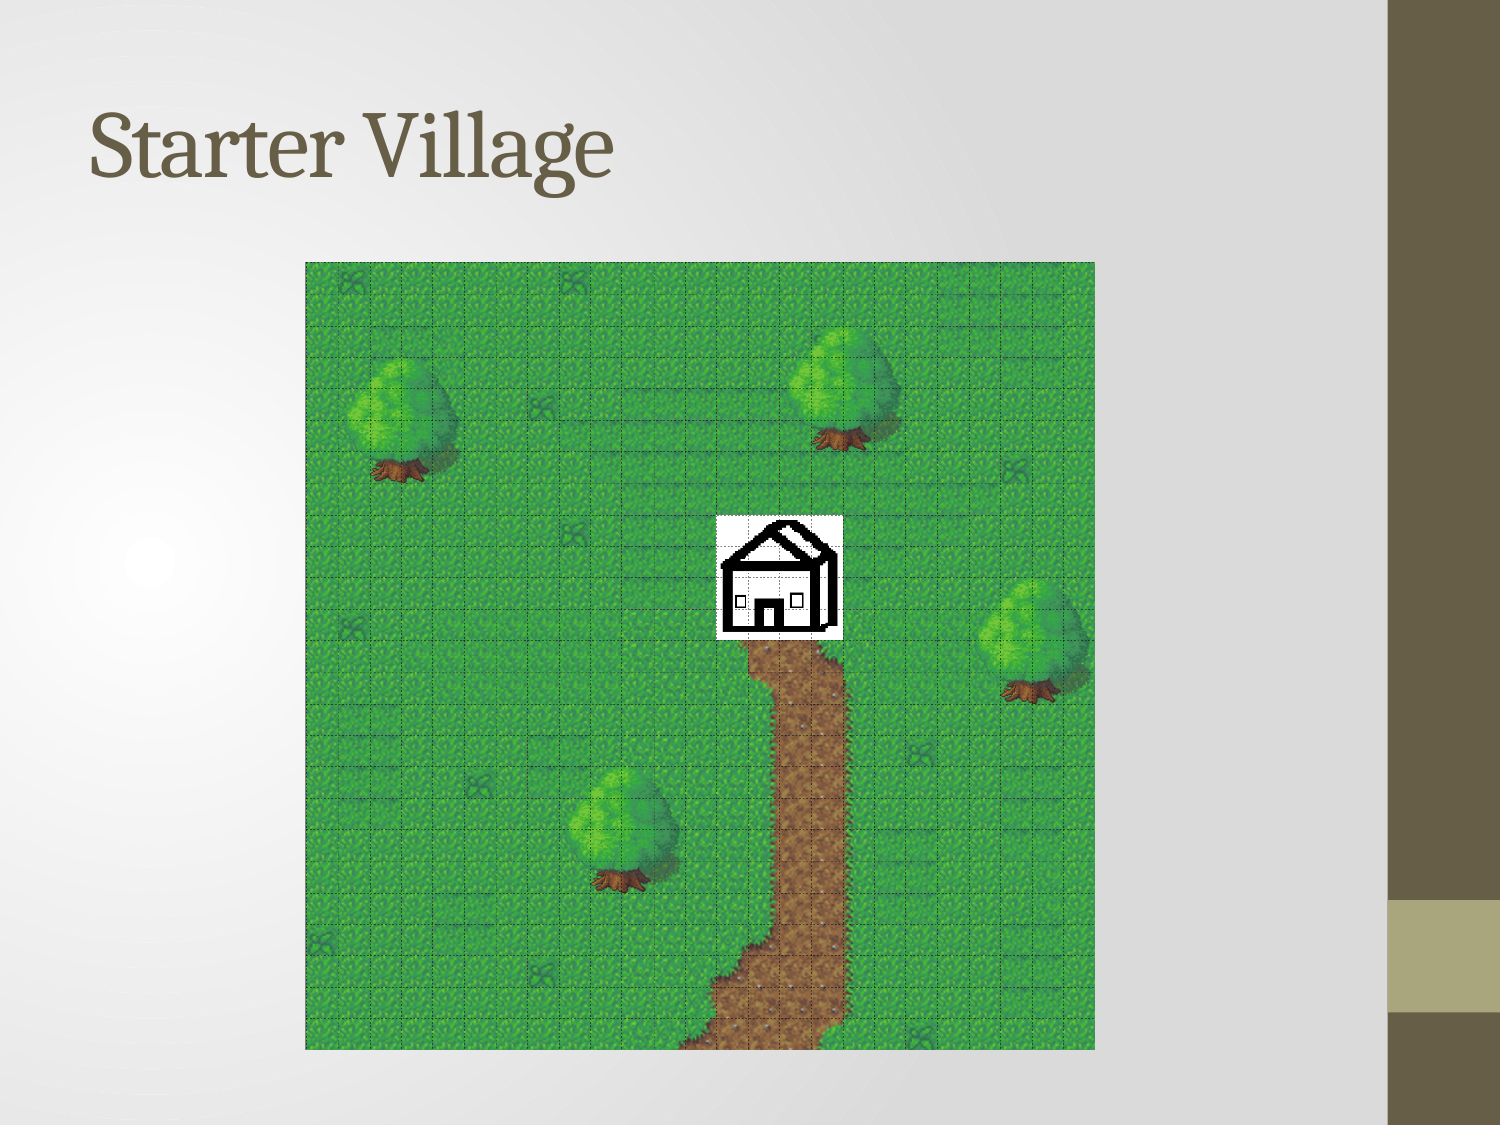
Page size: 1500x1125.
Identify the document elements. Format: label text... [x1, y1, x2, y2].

title Starter Village [75, 45, 1325, 233]
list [305, 261, 1095, 1051]
